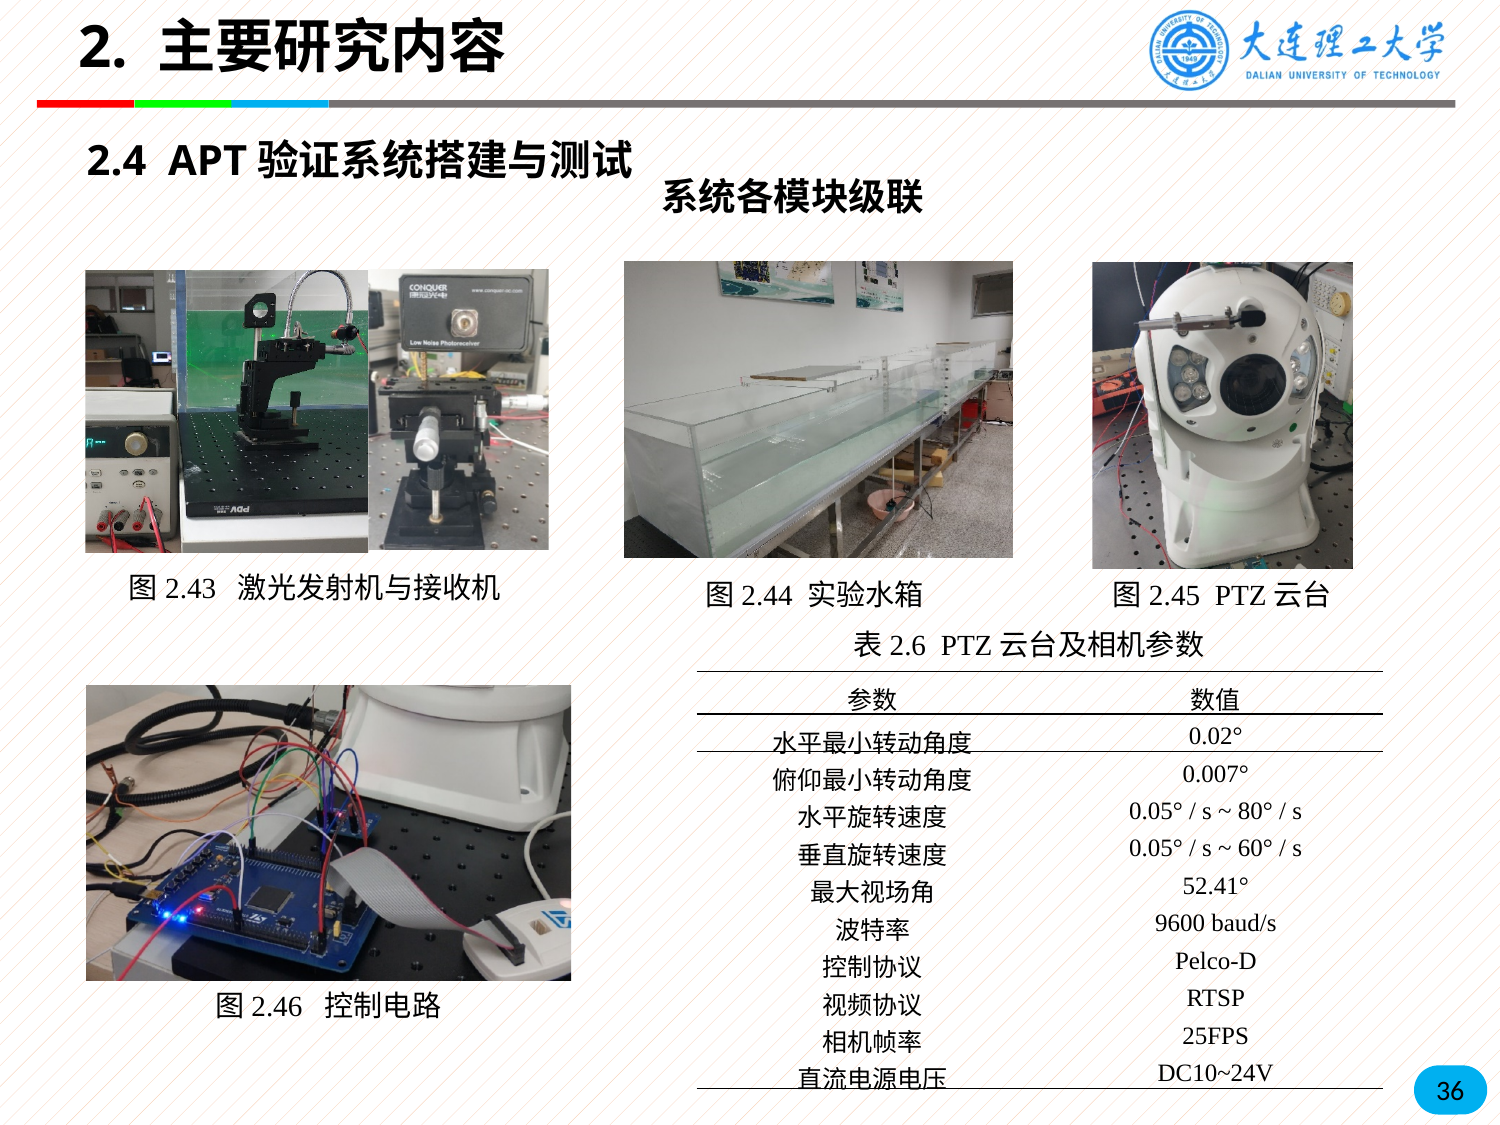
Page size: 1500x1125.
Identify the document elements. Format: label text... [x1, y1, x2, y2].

text_box 表2.6 PTZ云台及相机参数 [838, 619, 1220, 670]
table_cell 52.41° [1049, 864, 1383, 901]
picture [85, 269, 599, 553]
table_cell 25FPS [1049, 1014, 1383, 1051]
table_cell 水平旋转速度 [697, 789, 1049, 826]
table_cell 俯仰最小转动角度 [697, 752, 1049, 789]
table_cell 垂直旋转速度 [697, 826, 1049, 864]
table_cell 相机帧率 [697, 1014, 1049, 1051]
text_box 36 [1421, 1065, 1482, 1114]
picture [1069, 262, 1376, 569]
text_box [328, 99, 1456, 109]
table_cell DC10~24V [1049, 1051, 1383, 1088]
text_box 2. 主要研究内容 [36, 1, 179, 87]
table_cell 0.05° / s ~ 80° / s [1049, 789, 1383, 826]
text_box 2.4 APT验证系统搭建与测试 [188, 126, 707, 192]
table_cell 最大视场角 [697, 864, 1049, 901]
table_cell 控制协议 [697, 939, 1049, 976]
table_cell 直流电源电压 [697, 1051, 1049, 1088]
table_header 参数 [697, 672, 1049, 713]
table_cell 波特率 [697, 901, 1049, 939]
text_box 系统各模块级联 [646, 165, 939, 225]
picture [86, 589, 572, 1076]
text_box 2. 主要研究内容 [188, 1, 549, 87]
table_cell 视频协议 [697, 976, 1049, 1014]
table_cell 0.02° [1049, 715, 1383, 751]
text_box 图2.44 实验水箱 [690, 568, 939, 619]
picture [1146, 2, 1451, 96]
picture [624, 261, 1013, 558]
table_cell 水平最小转动角度 [697, 715, 1049, 751]
table_cell Pelco-D [1049, 939, 1383, 976]
text_box 图2.45 PTZ云台 [1098, 569, 1347, 619]
table_cell RTSP [1049, 976, 1383, 1014]
table_cell 0.05° / s ~ 60° / s [1049, 826, 1383, 864]
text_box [179, 0, 188, 250]
text_box [1412, 1071, 1421, 1109]
table_cell 9600 baud/s [1049, 901, 1383, 939]
text_box [1482, 1073, 1489, 1107]
table_cell 0.007° [1049, 752, 1383, 789]
table_header 数值 [1049, 672, 1383, 713]
text_box 图2.43 激光发射机与接收机 [113, 561, 516, 612]
text_box 2.4 APT验证系统搭建与测试 [71, 126, 179, 192]
